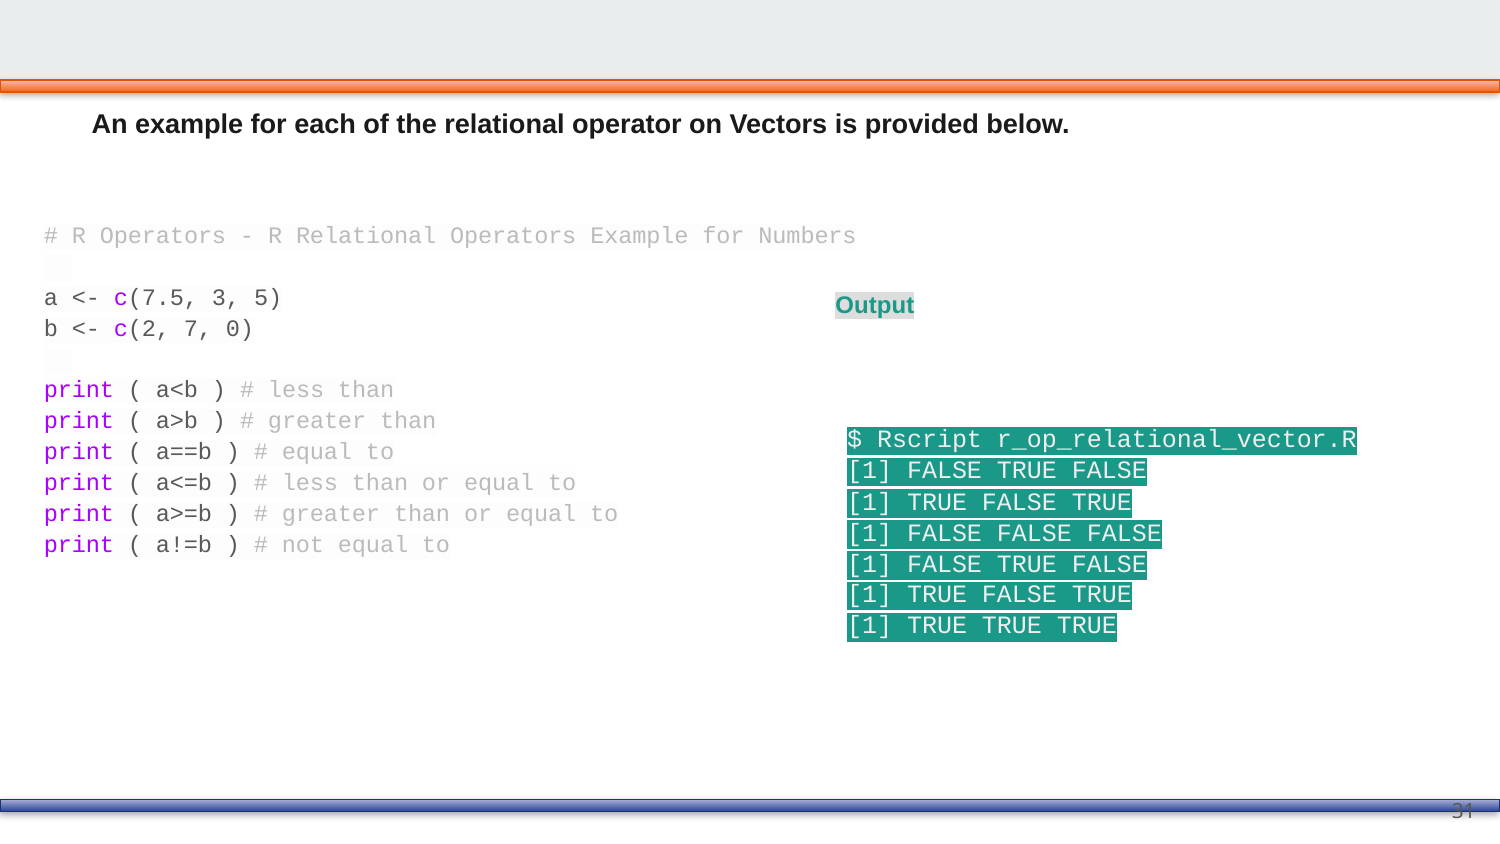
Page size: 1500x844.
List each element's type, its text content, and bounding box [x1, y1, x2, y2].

title An example for each of the relational operator on Vectors is provided below. [51, 75, 1449, 176]
text_box [774, 434, 1267, 844]
text_box Output [774, 260, 1267, 334]
table_header $ Rscript r_op_relational_vector.R [1] FALSE TRUE FALSE [1] TRUE FALSE TRUE [1] FALSE FALSE FALSE [1] FALSE TRUE FALSE [1] TRUE FALSE TRUE [1] TRUE TRUE TRUE [786, 409, 1435, 656]
slide_number 31 [1400, 779, 1491, 844]
list # R Operators - R Relational Operators Example for Numbers a <- c(7.5, 3, 5) b <- c(2, 7, 0) print ( a<b ) # less than print ( a>b ) # greater than print ( a==b ) # equal to print ( a<=b ) # less than or equal to print ( a>=b ) # greater than or equal to print ( a!=b ) # not equal to [28, 202, 1291, 574]
